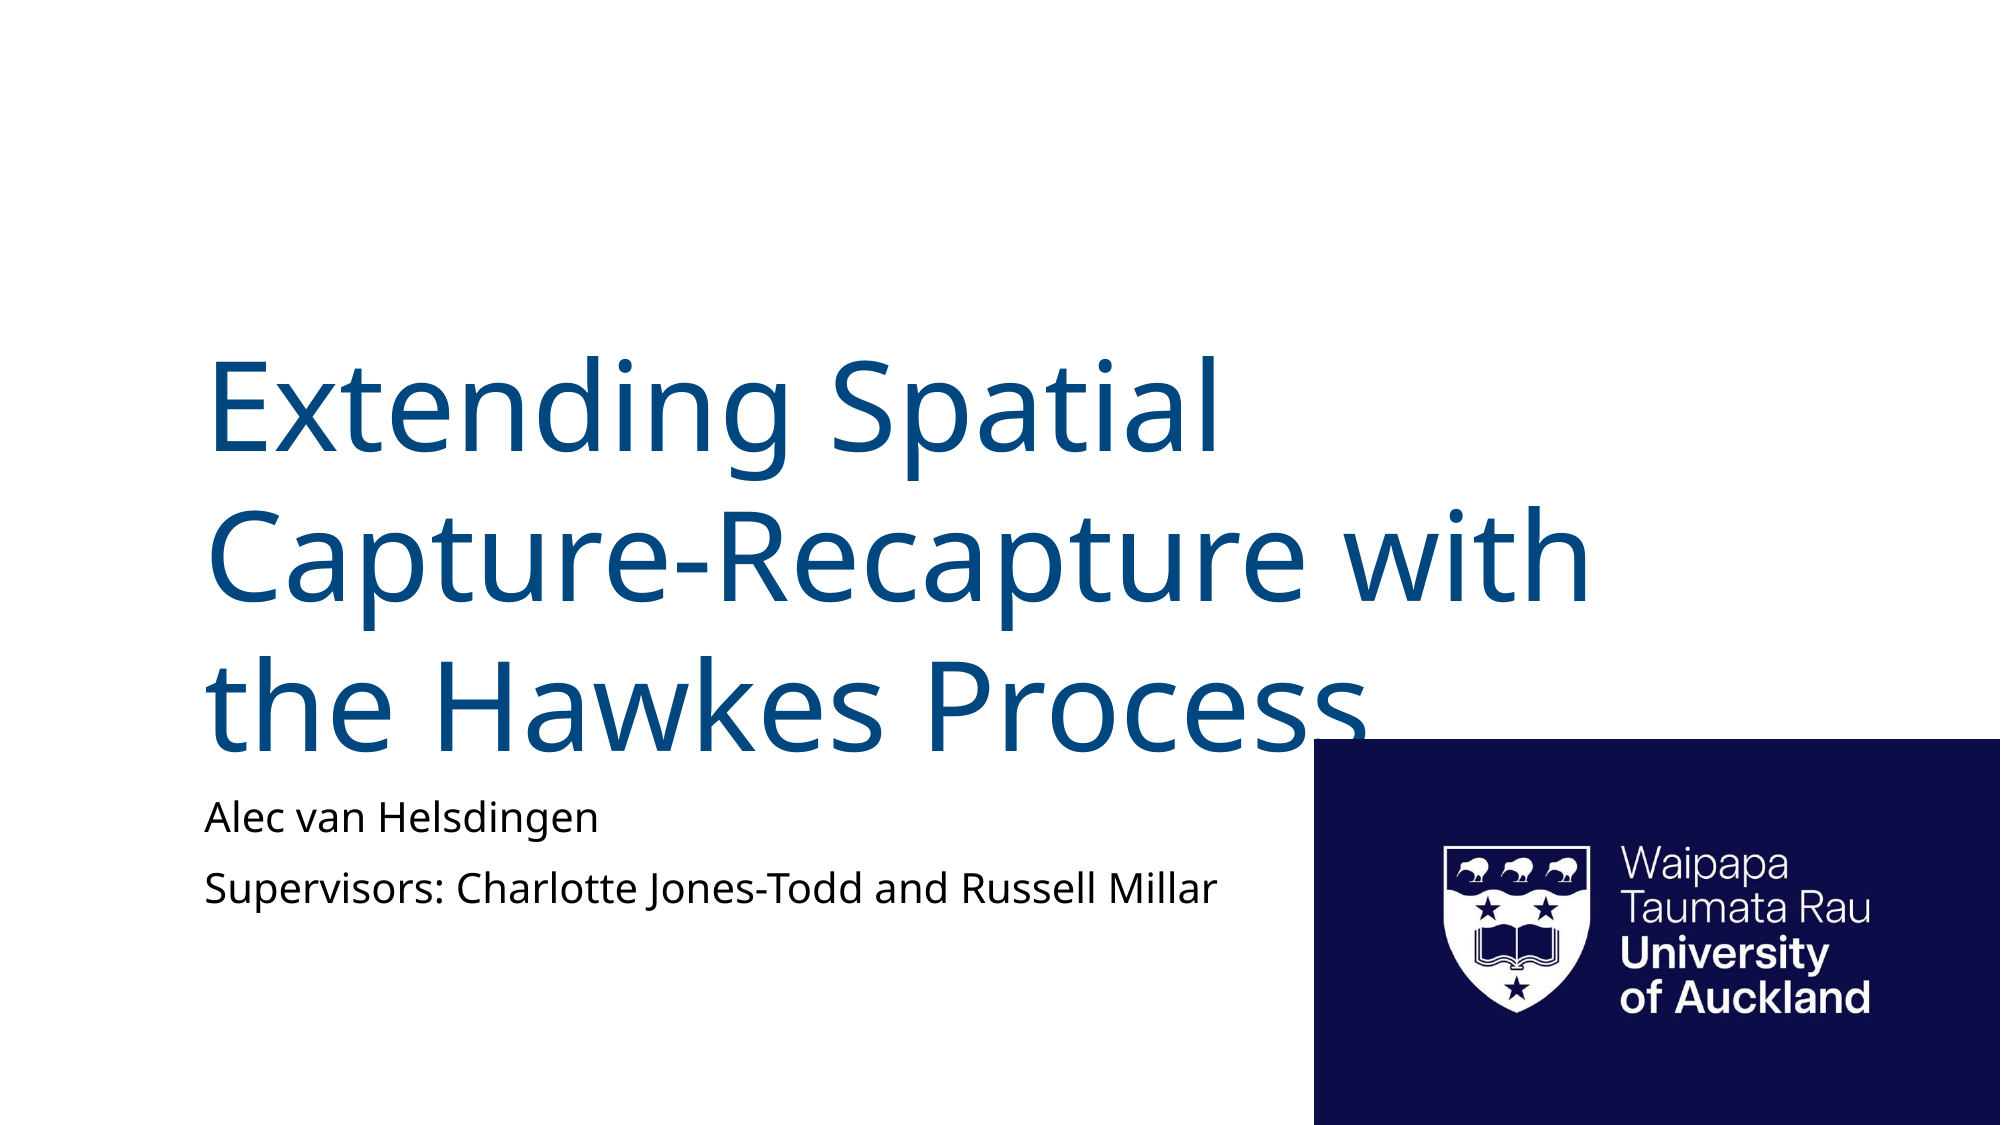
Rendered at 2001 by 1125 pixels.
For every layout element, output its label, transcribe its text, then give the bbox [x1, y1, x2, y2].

subtitle Alec van Helsdingen Supervisors: Charlotte Jones-Todd and Russell Millar [189, 783, 1308, 925]
picture [1314, 739, 2000, 1125]
title Extending Spatial Capture-Recapture with the Hawkes Process [189, 237, 1638, 783]
